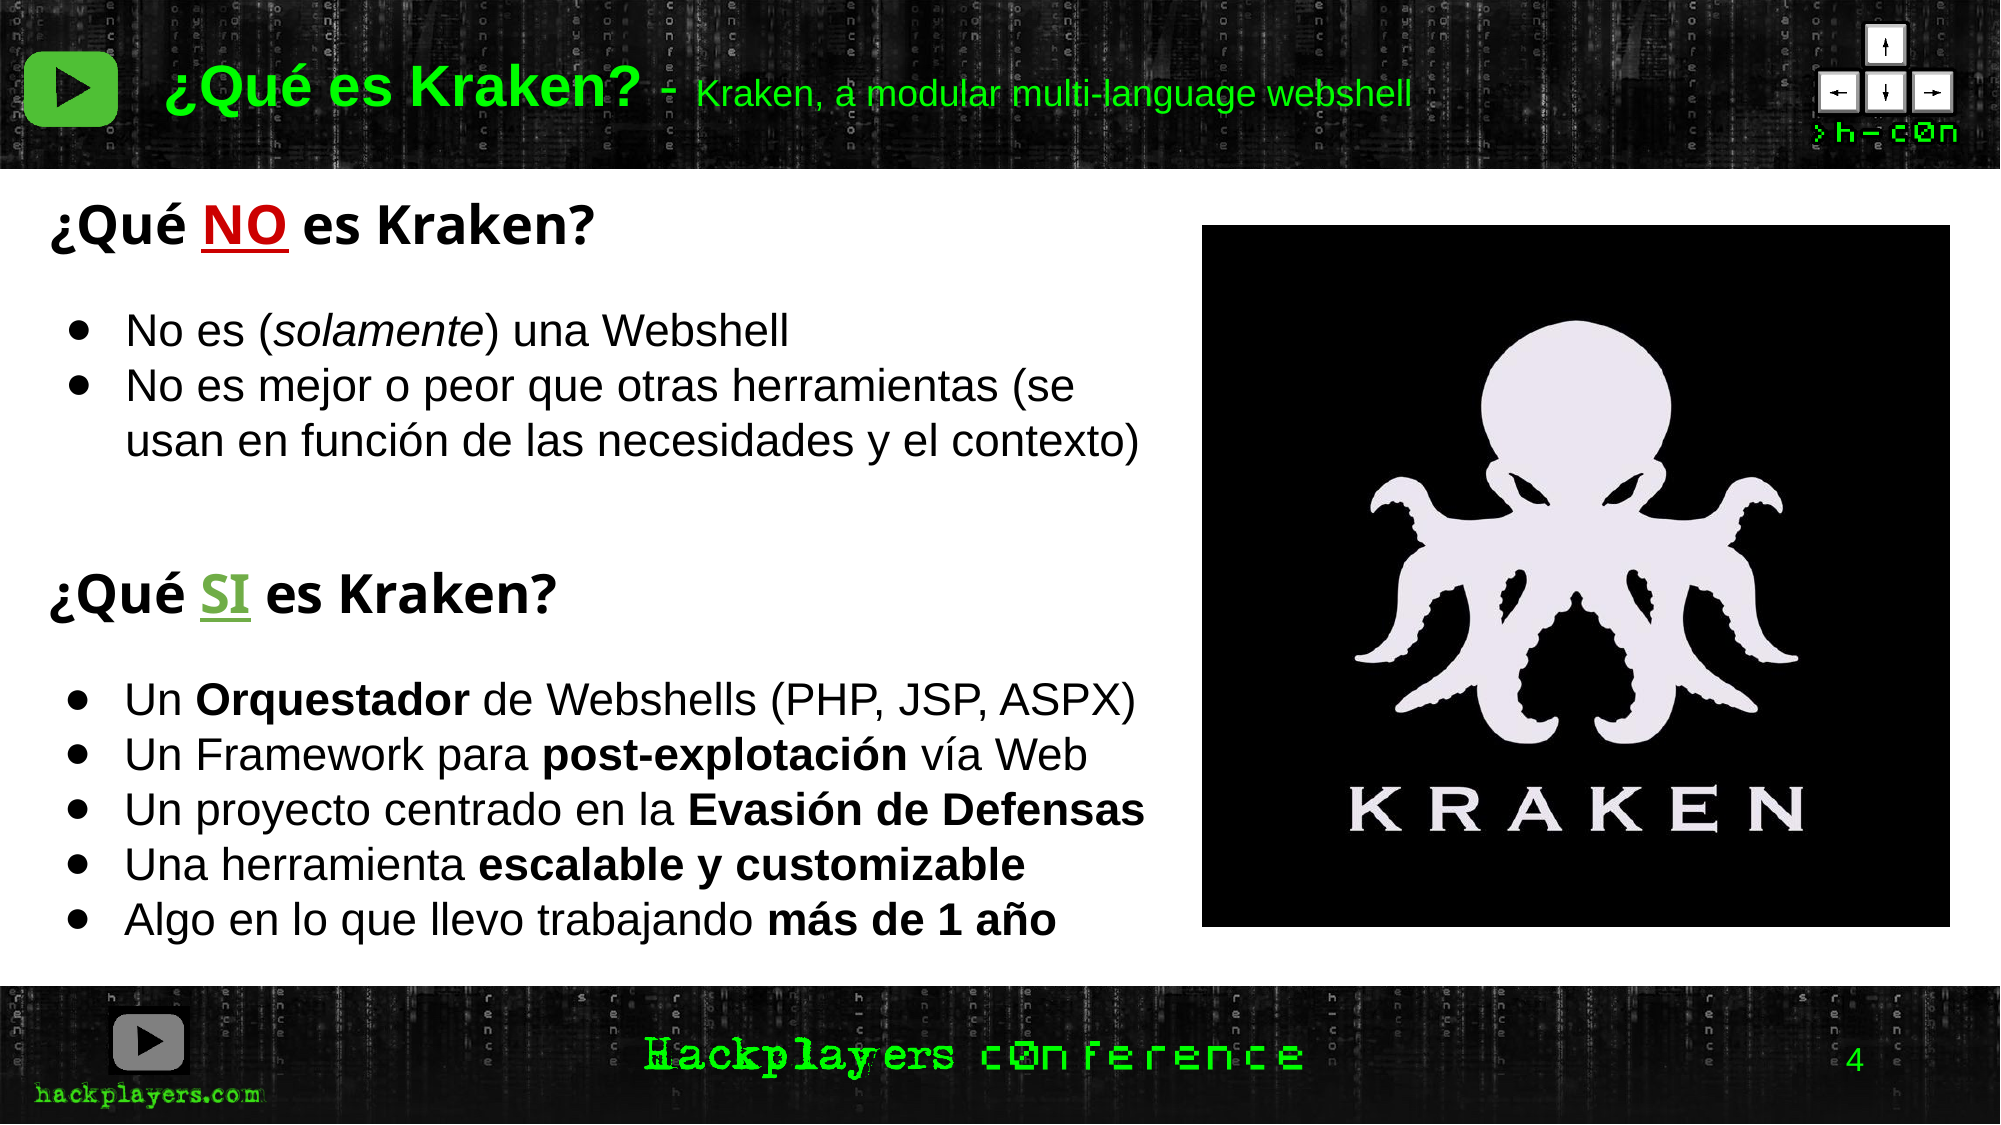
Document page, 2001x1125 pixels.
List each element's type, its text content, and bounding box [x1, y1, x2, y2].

text_box ¿Qué es Kraken? - Kraken, a modular multi-language webshell [149, 0, 1765, 175]
text_box ¿Qué SI es Kraken? Un Orquestador de Webshells (PHP, JSP, ASPX) Un Framework para post-explotación vía Web Un proyecto centrado en la Evasión de Defensas Una herramienta escalable y customizable Algo en lo que llevo trabajando más de 1 año [34, 552, 1182, 973]
picture [0, 0, 149, 169]
text_box ¿Qué NO es Kraken? No es (solamente) una Webshell No es mejor o peor que otras herramientas (se usan en función de las necesidades y el contexto) [35, 182, 1183, 544]
text_box ‹#› [1668, 1028, 1880, 1088]
picture [0, 986, 2000, 1124]
picture [1765, 0, 2000, 169]
picture [1202, 225, 1950, 927]
